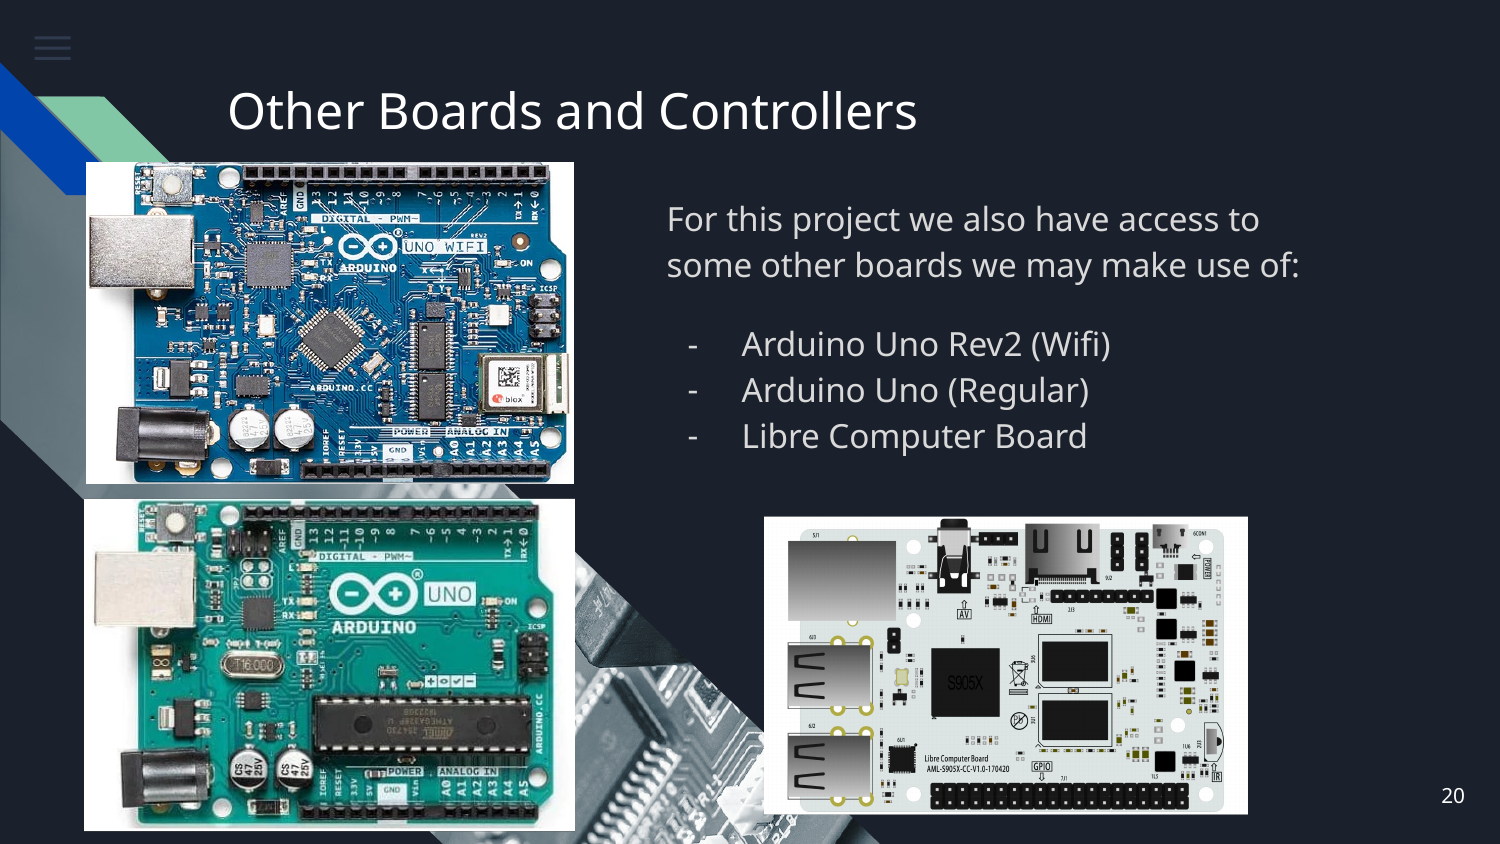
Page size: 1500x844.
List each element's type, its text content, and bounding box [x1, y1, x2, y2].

slide_number ‹#› [1389, 764, 1480, 830]
picture [0, 97, 1248, 844]
title Other Boards and Controllers [212, 64, 1368, 215]
list For this project we also have access to some other boards we may make use of: Arduino Uno Rev2 (Wifi) Arduino Uno (Regular) Libre Computer Board [651, 177, 1361, 468]
